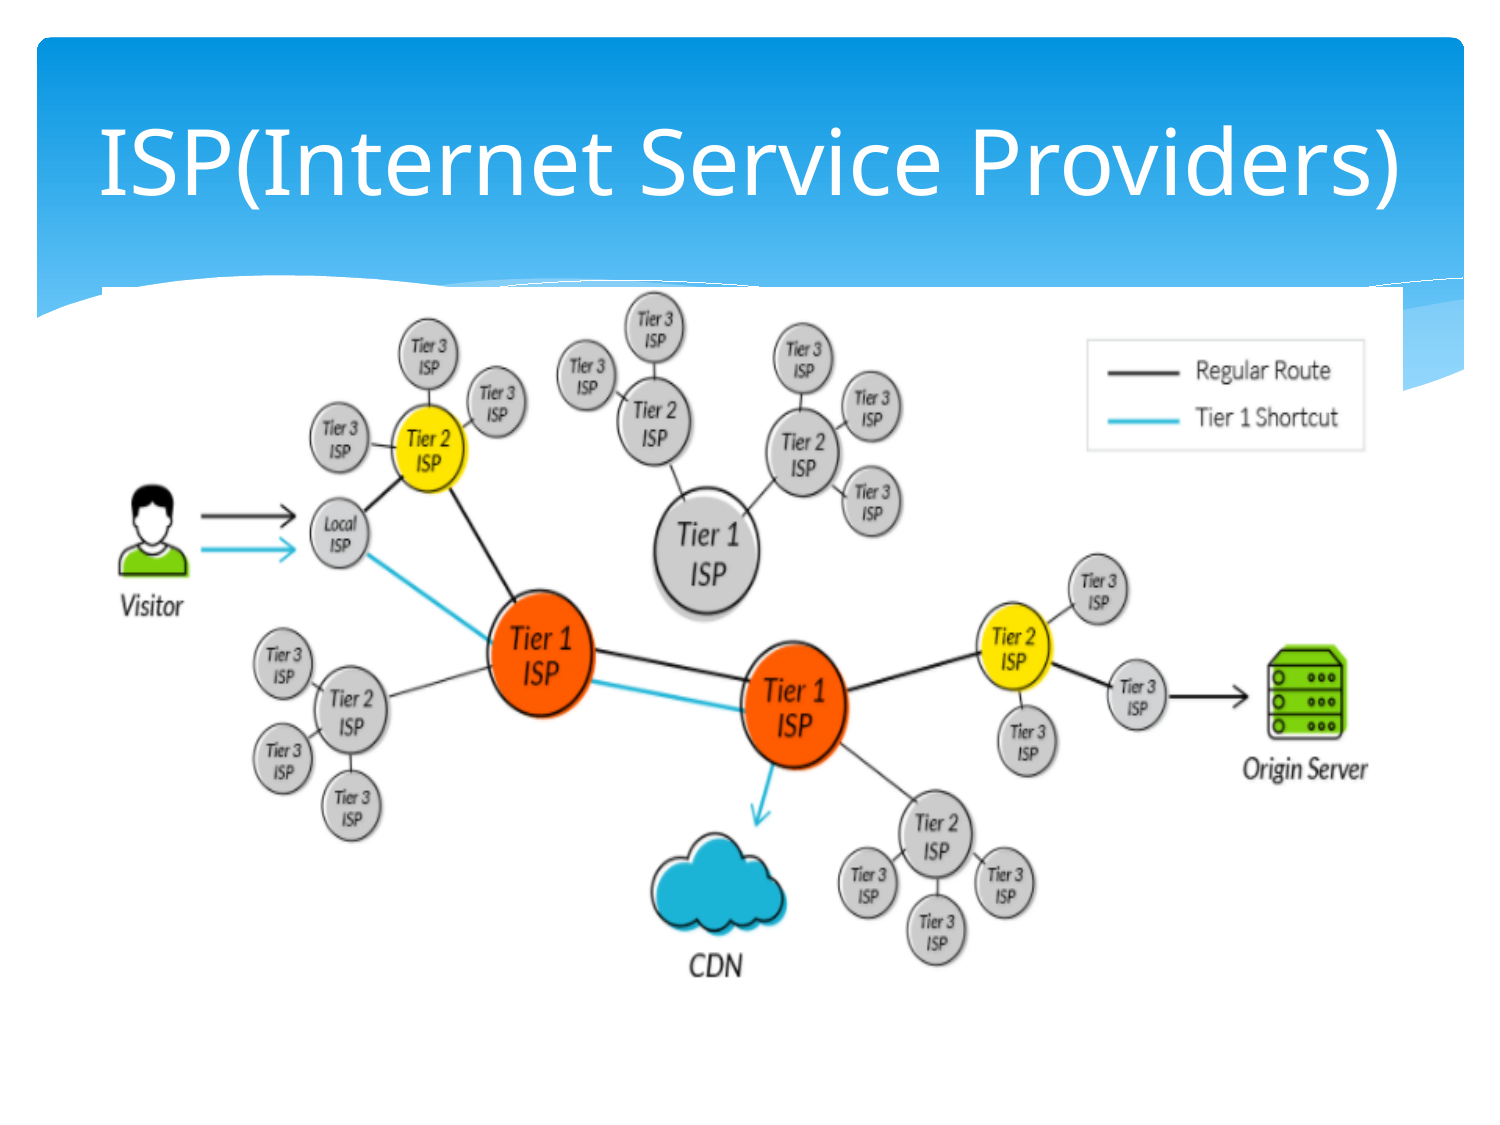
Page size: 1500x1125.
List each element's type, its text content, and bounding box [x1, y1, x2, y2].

title ISP(Internet Service Providers) [75, 55, 1425, 261]
picture [102, 287, 1403, 1001]
